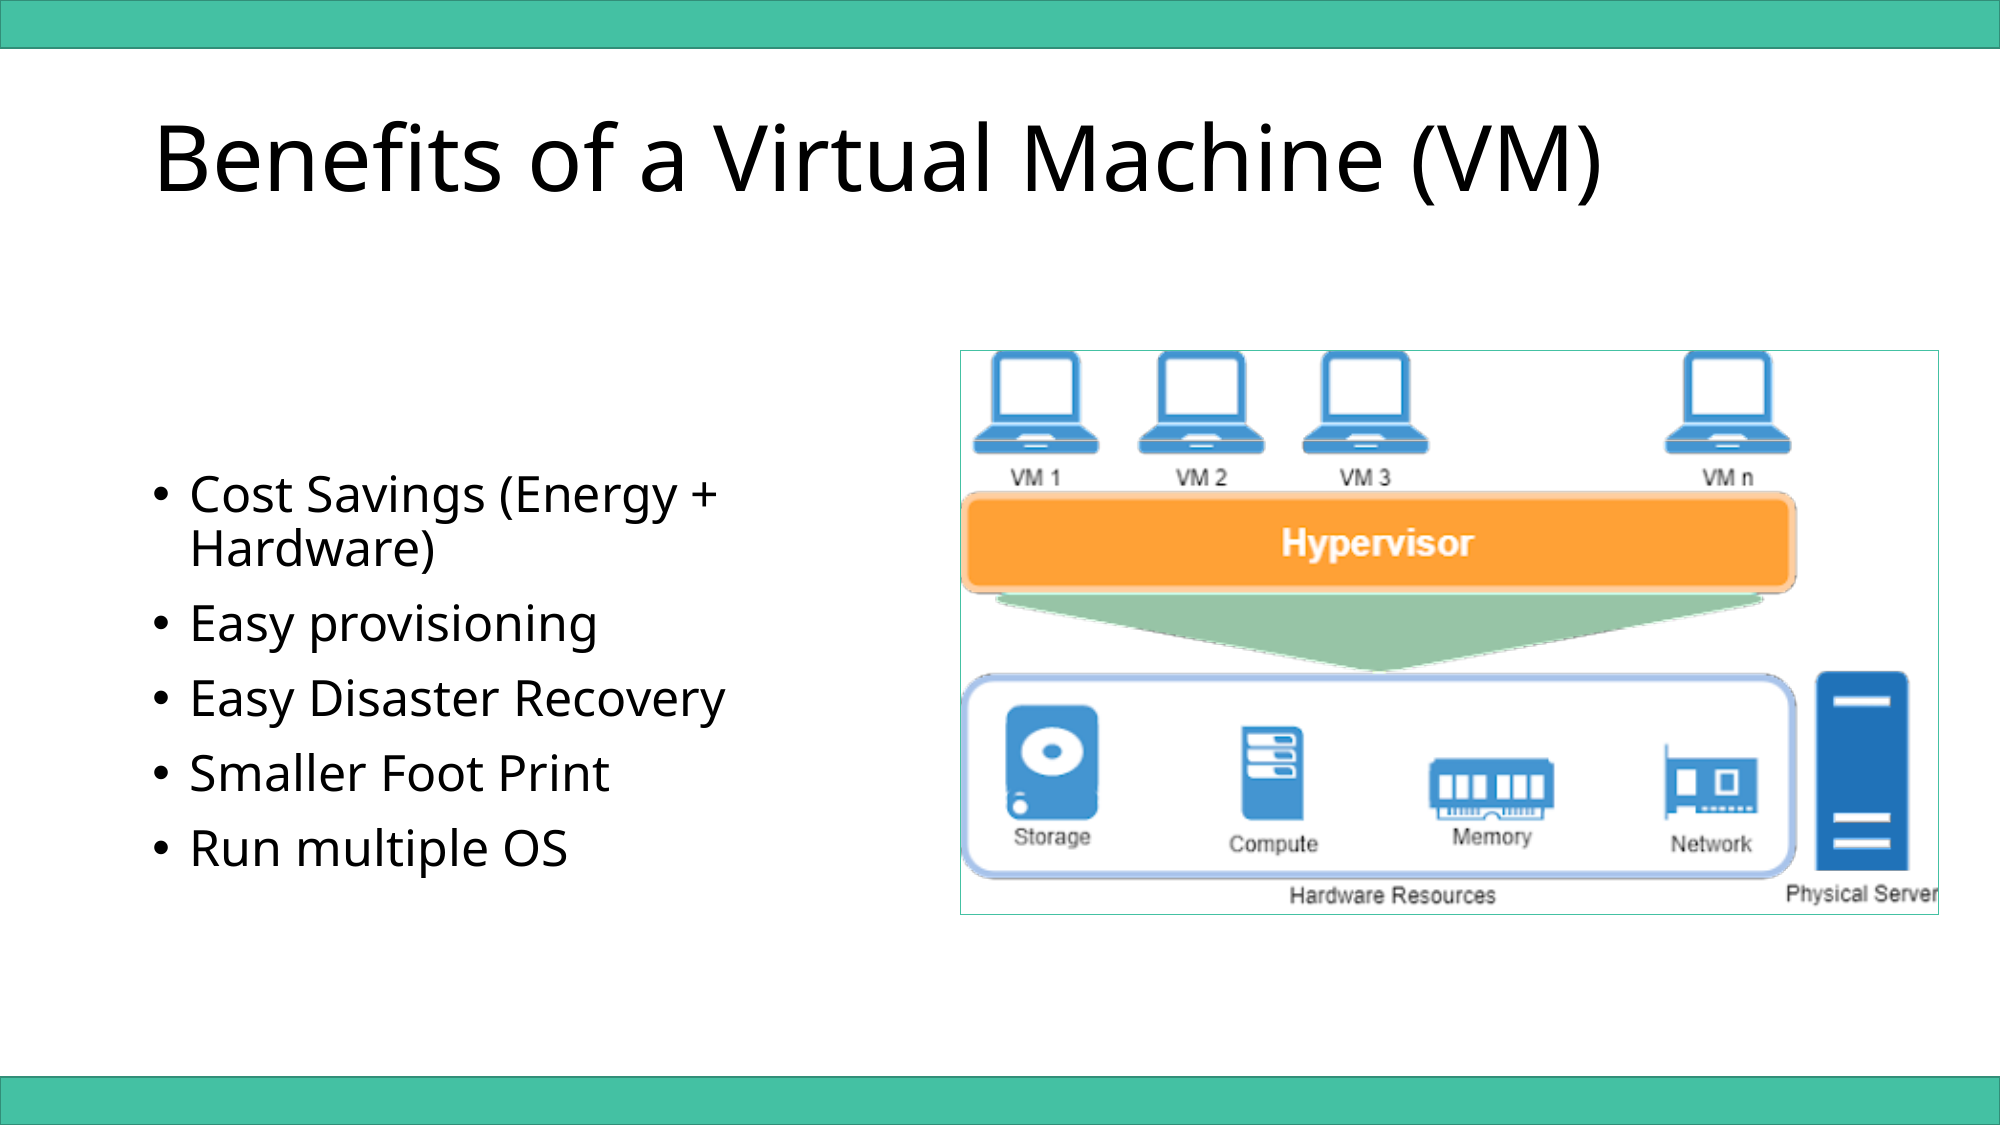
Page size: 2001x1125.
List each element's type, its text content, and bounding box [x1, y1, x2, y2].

text_box [0, 1076, 2000, 1125]
list Cost Savings (Energy + Hardware) Easy provisioning Easy Disaster Recovery Smaller Foot Print Run multiple OS [137, 275, 988, 990]
text_box [0, 0, 2000, 49]
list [960, 350, 1939, 915]
title Benefits of a Virtual Machine (VM) [137, 53, 1863, 271]
